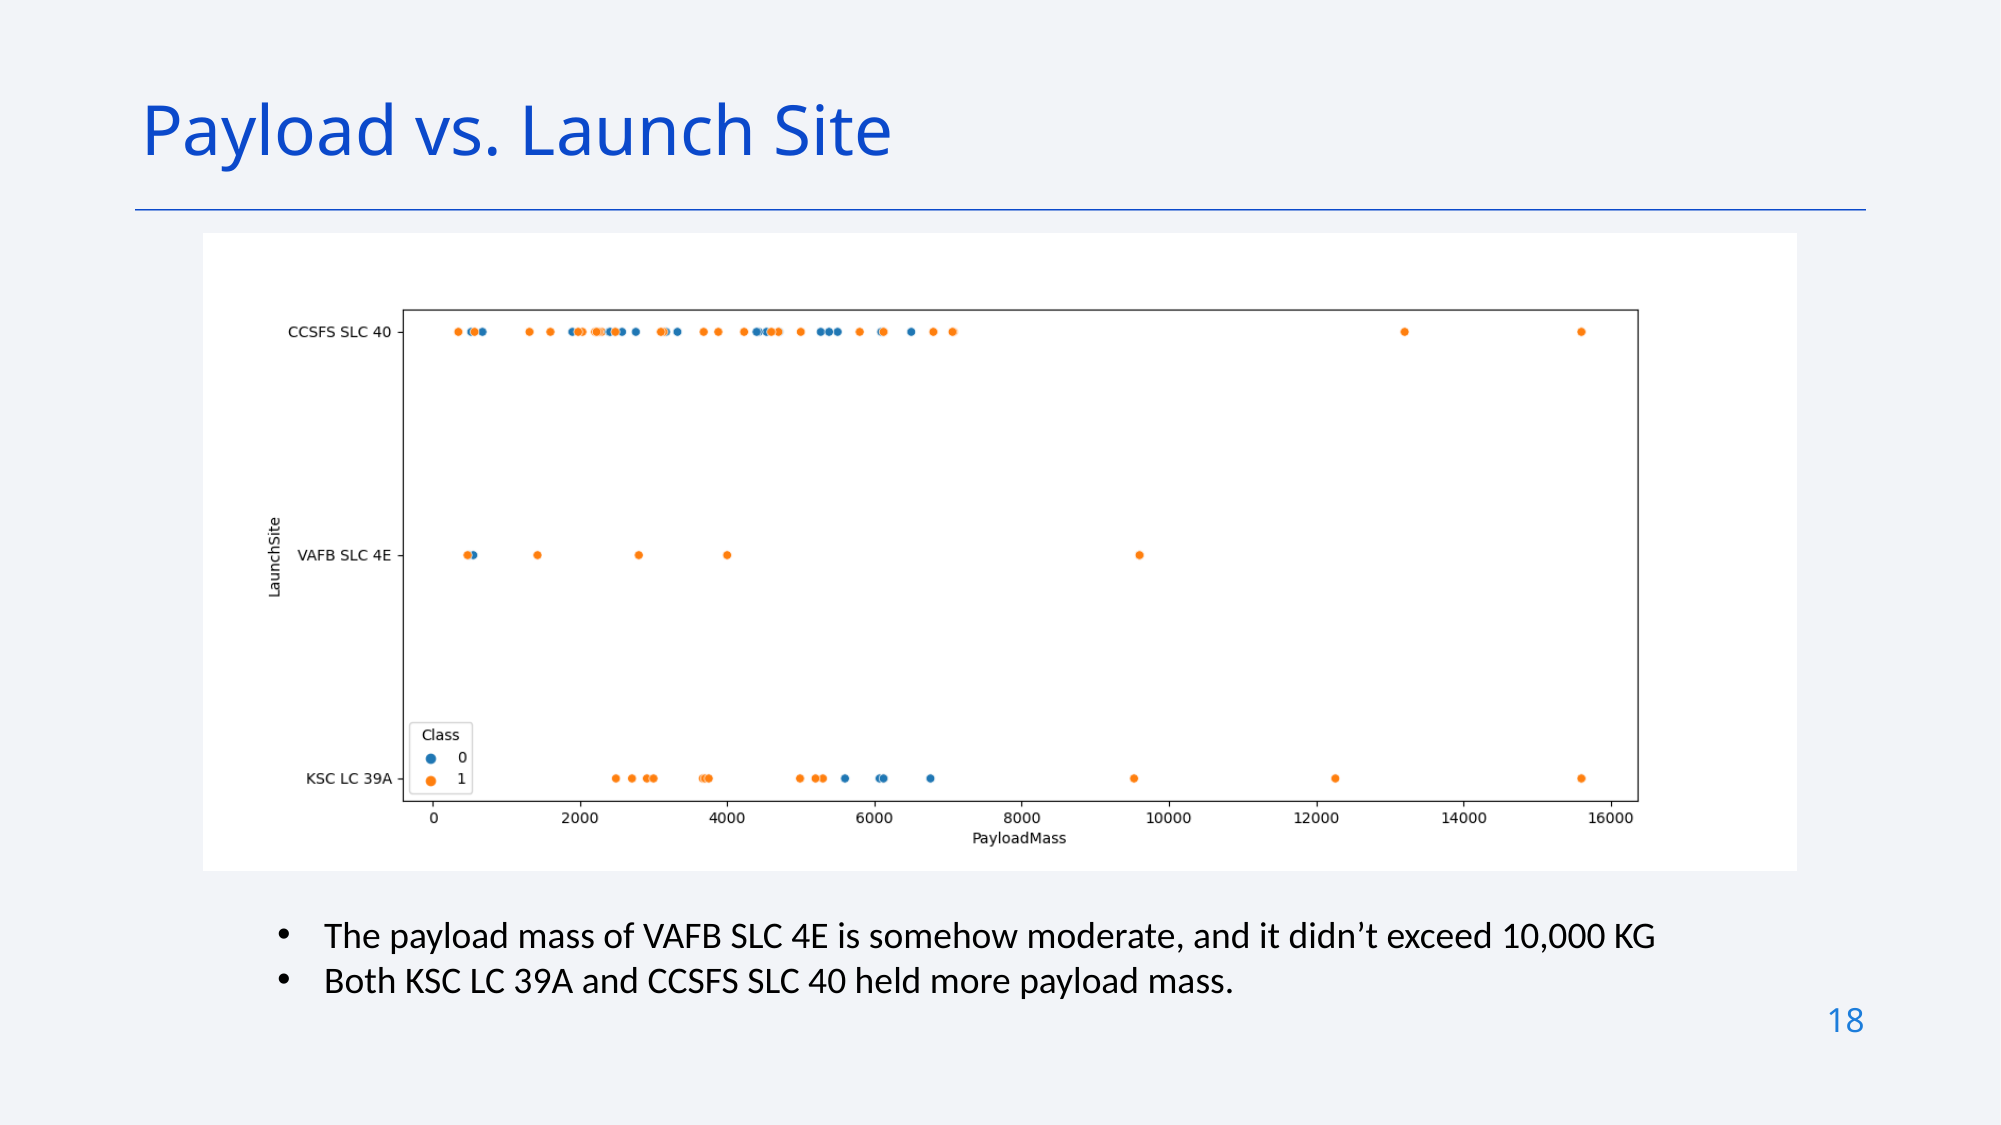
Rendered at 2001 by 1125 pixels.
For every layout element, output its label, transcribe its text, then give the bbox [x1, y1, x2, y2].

picture [0, 0, 2001, 1125]
text_box Payload vs. Launch Site [126, 88, 1852, 179]
text_box The payload mass of VAFB SLC 4E is somehow moderate, and it didn’t exceed 10,000 KG Both KSC LC 39A and CCSFS SLC 40 held more payload mass. [262, 903, 1738, 1009]
slide_number 18 [1429, 988, 1880, 1055]
